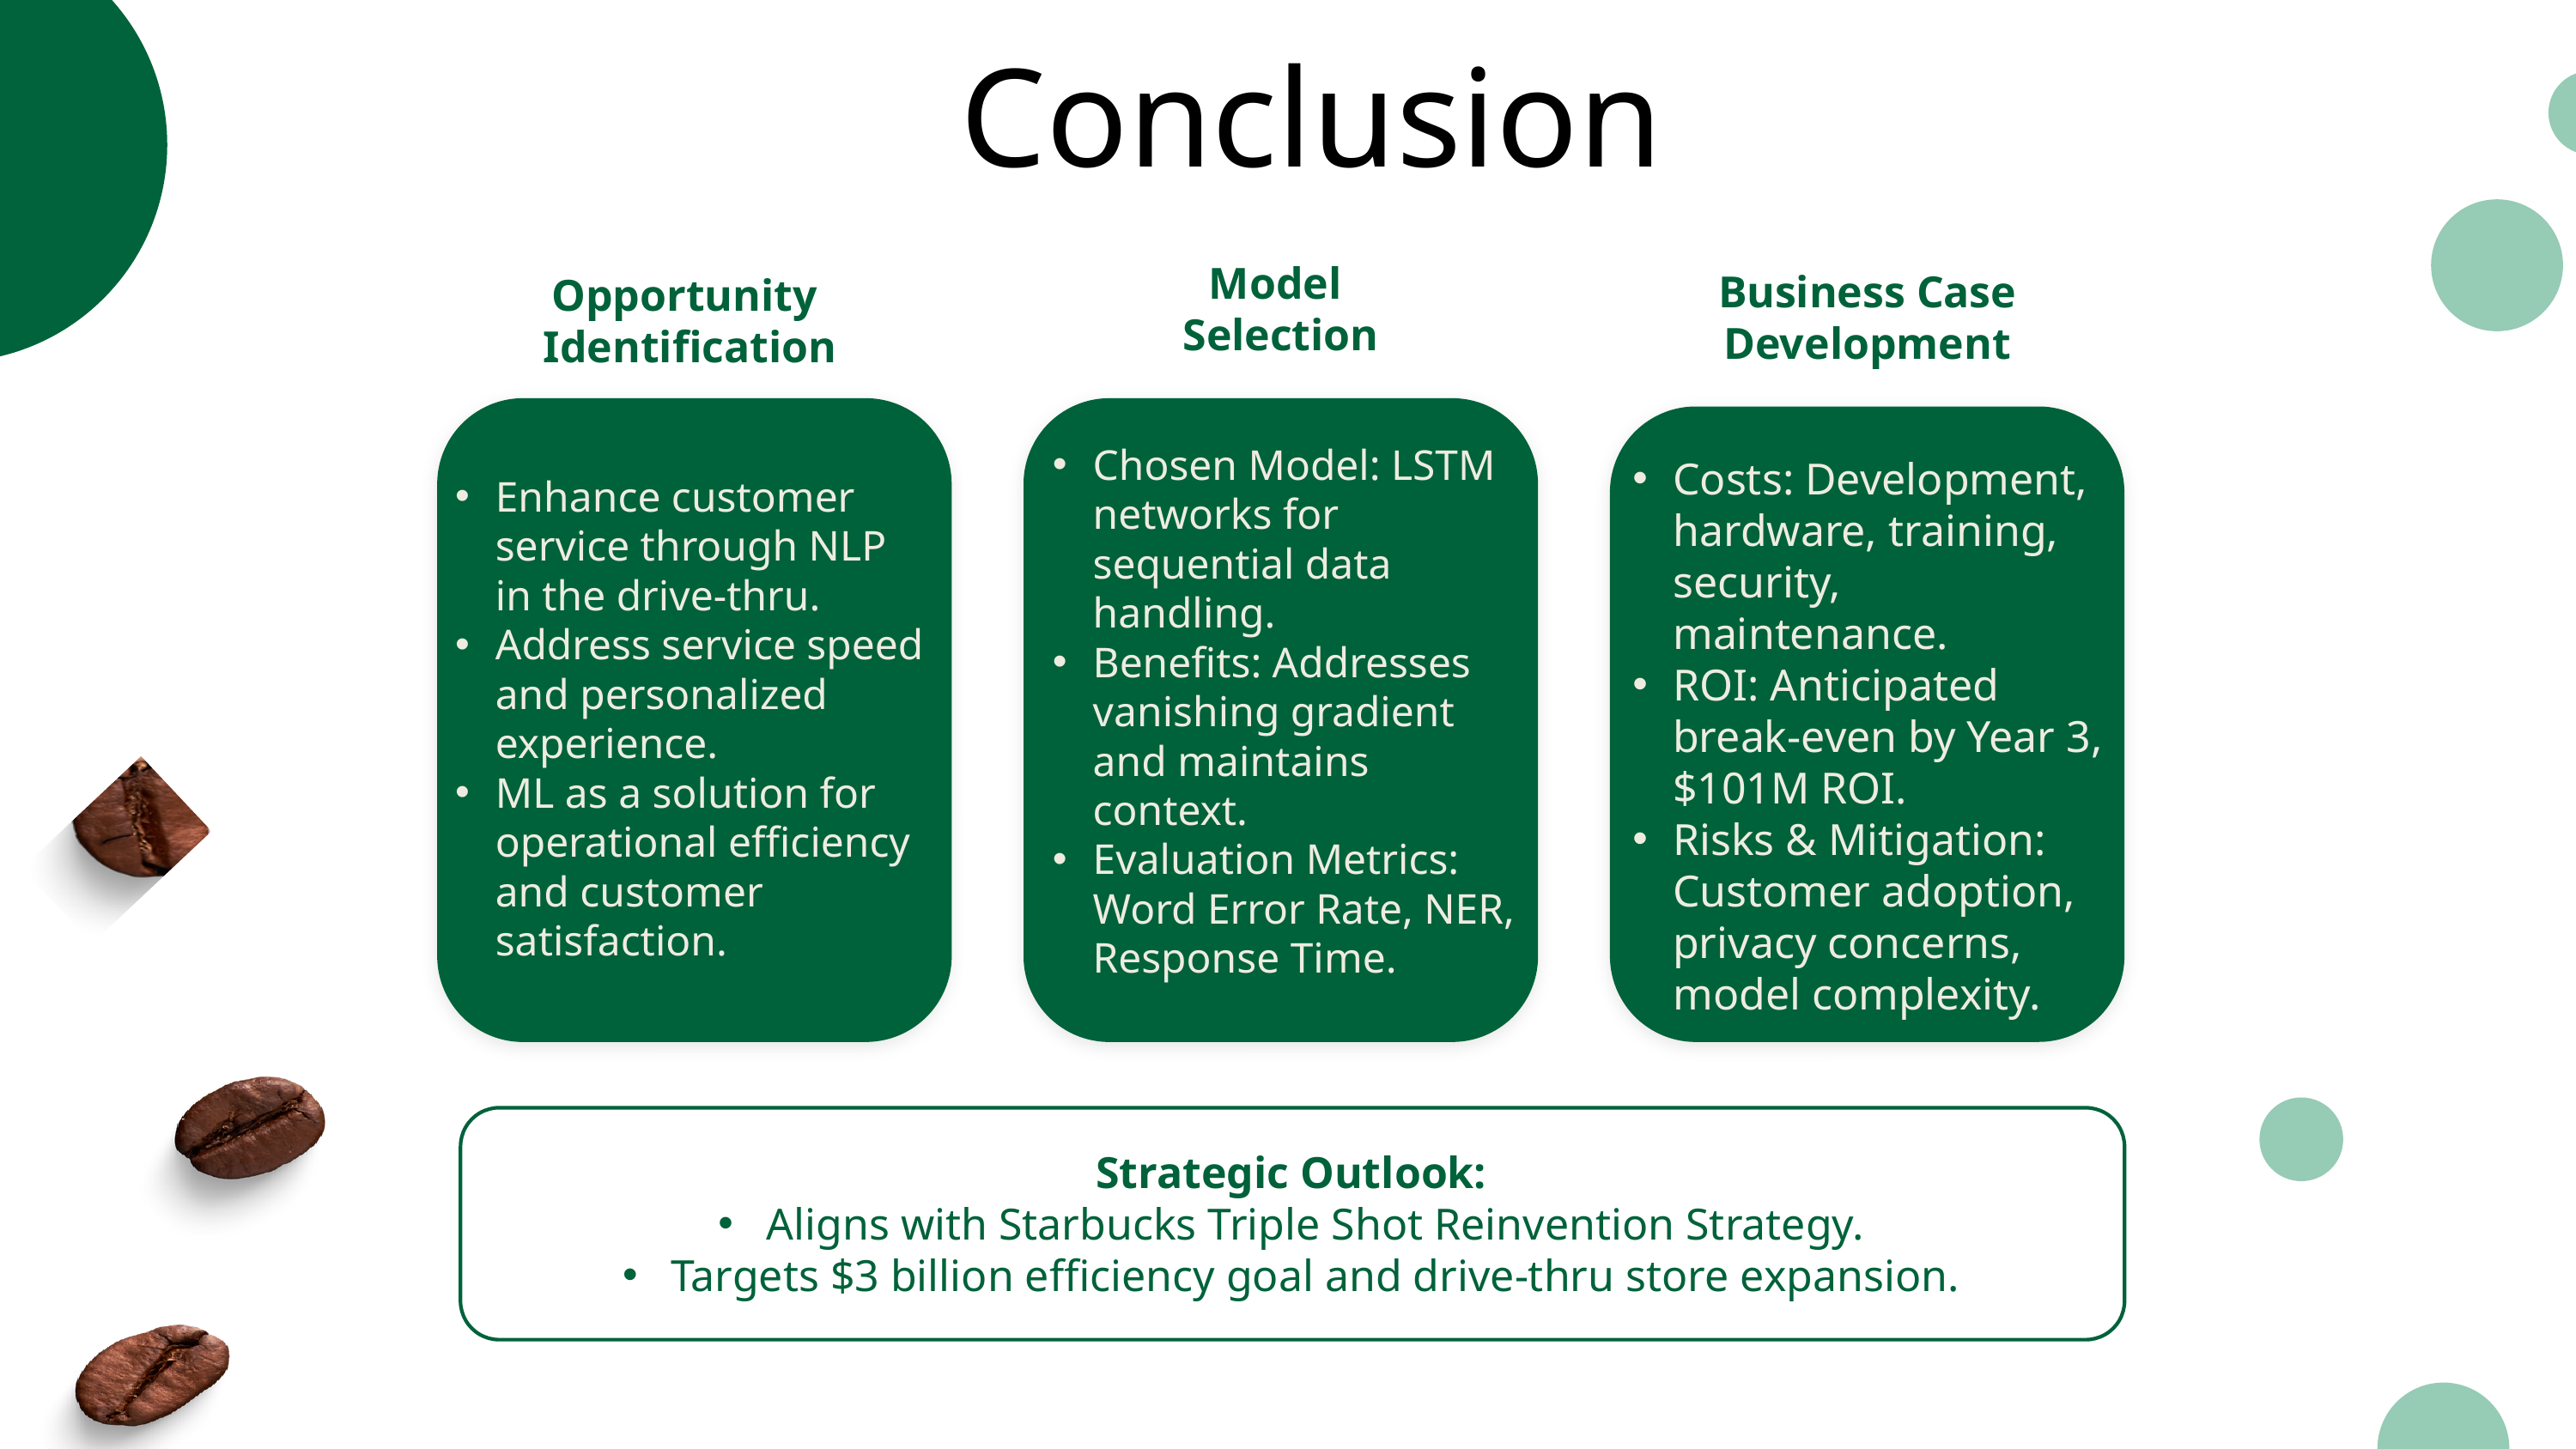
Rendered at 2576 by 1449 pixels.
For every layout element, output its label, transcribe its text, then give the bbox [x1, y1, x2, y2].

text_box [2377, 1382, 2510, 1449]
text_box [2259, 1097, 2344, 1182]
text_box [0, 0, 167, 363]
text_box Costs: Development, hardware, training, security, maintenance. ROI: Anticipated break-even by Year 3, $101M ROI. Risks & Mitigation: Customer adoption, privacy concerns, model complexity. [1619, 446, 2135, 1025]
text_box [1641, 1025, 2093, 1044]
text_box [2548, 70, 2576, 155]
picture [21, 755, 212, 943]
picture [34, 1324, 232, 1449]
text_box Business Case Development [1664, 258, 2071, 374]
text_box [460, 1107, 2125, 1340]
text_box Model Selection [1078, 250, 1485, 366]
text_box Chosen Model: LSTM networks for sequential data handling. Benefits: Addresses vanishing gradient and maintains context. Evaluation Metrics: Word Error Rate, NER, Response Time. [1040, 433, 1543, 988]
text_box [1607, 449, 1619, 999]
text_box [1621, 404, 2113, 446]
text_box [435, 396, 954, 1044]
text_box Opportunity Identification [481, 262, 888, 378]
text_box [1021, 396, 1534, 1044]
text_box Conclusion [536, 71, 2087, 195]
text_box Enhance customer service through NLP in the drive-thru. Address service speed and personalized experience. ML as a solution for operational efficiency and customer satisfaction. [442, 464, 947, 971]
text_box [0, 993, 522, 1286]
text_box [2430, 198, 2564, 332]
